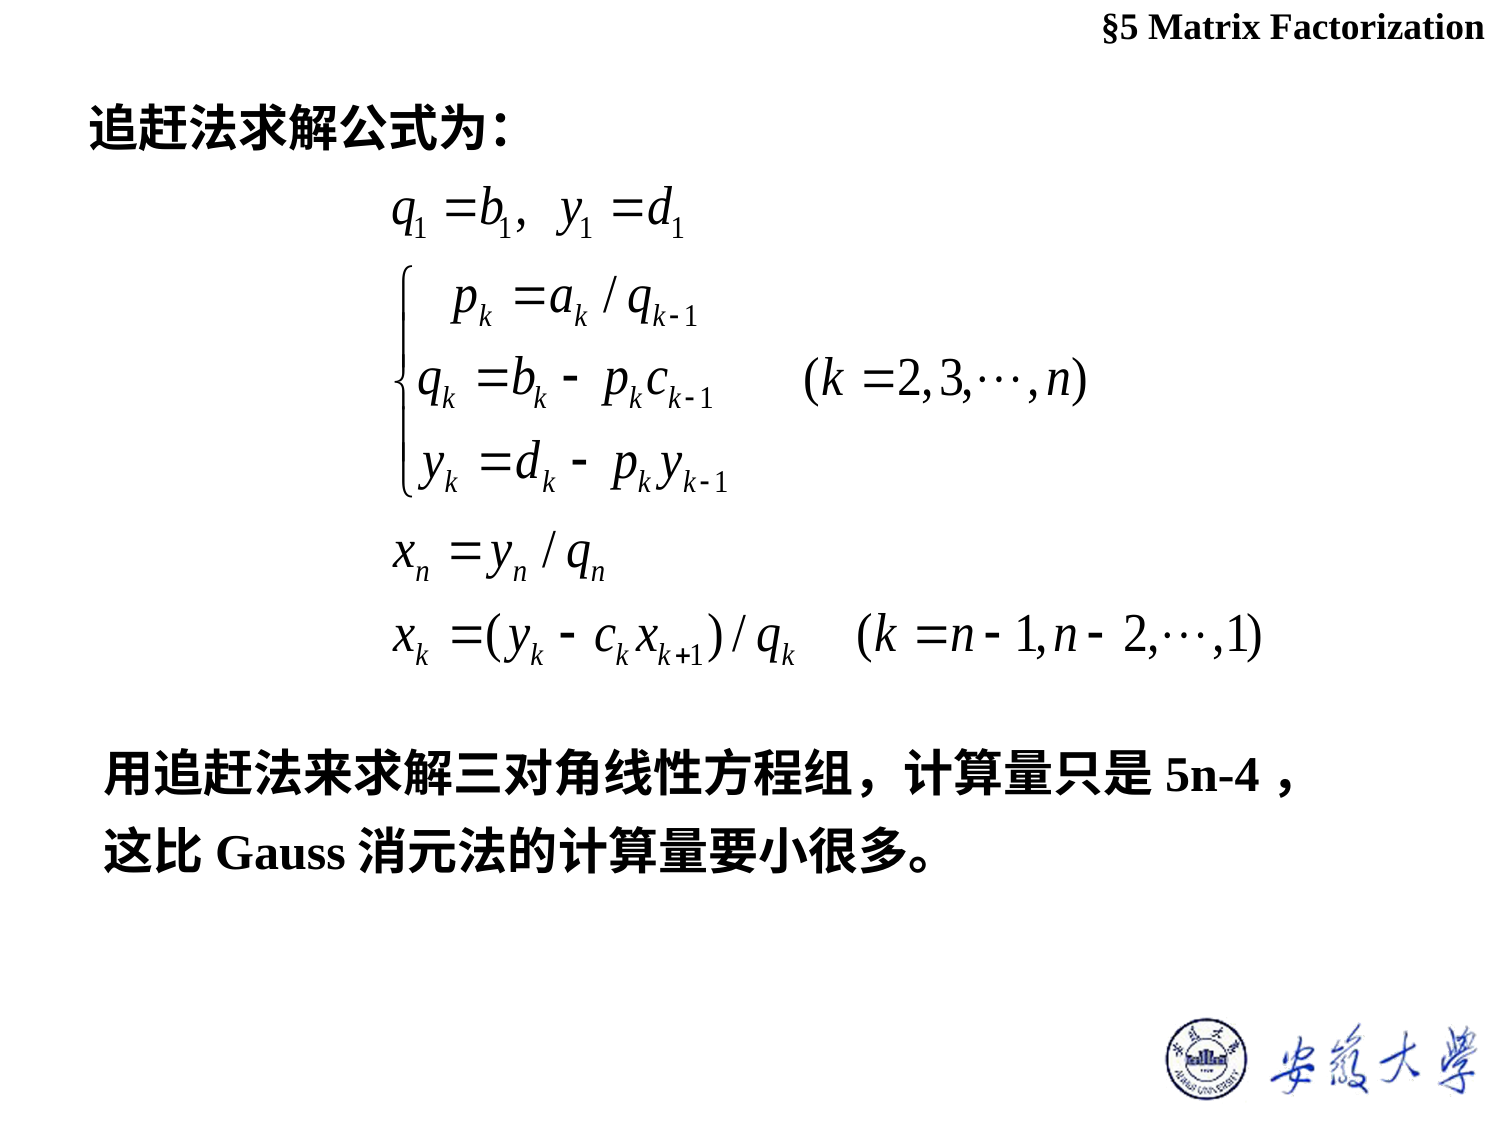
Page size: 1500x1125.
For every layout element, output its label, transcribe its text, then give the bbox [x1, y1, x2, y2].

text_box 用追赶法来求解三对角线性方程组，计算量只是5n-4，这比Gauss消元法的计算量要小很多。 [88, 715, 1371, 887]
text_box §5 Matrix Factorization [650, 0, 1500, 50]
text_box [383, 172, 1274, 676]
text_box 追赶法求解公式为： [50, 89, 770, 164]
picture [1151, 985, 1500, 1125]
